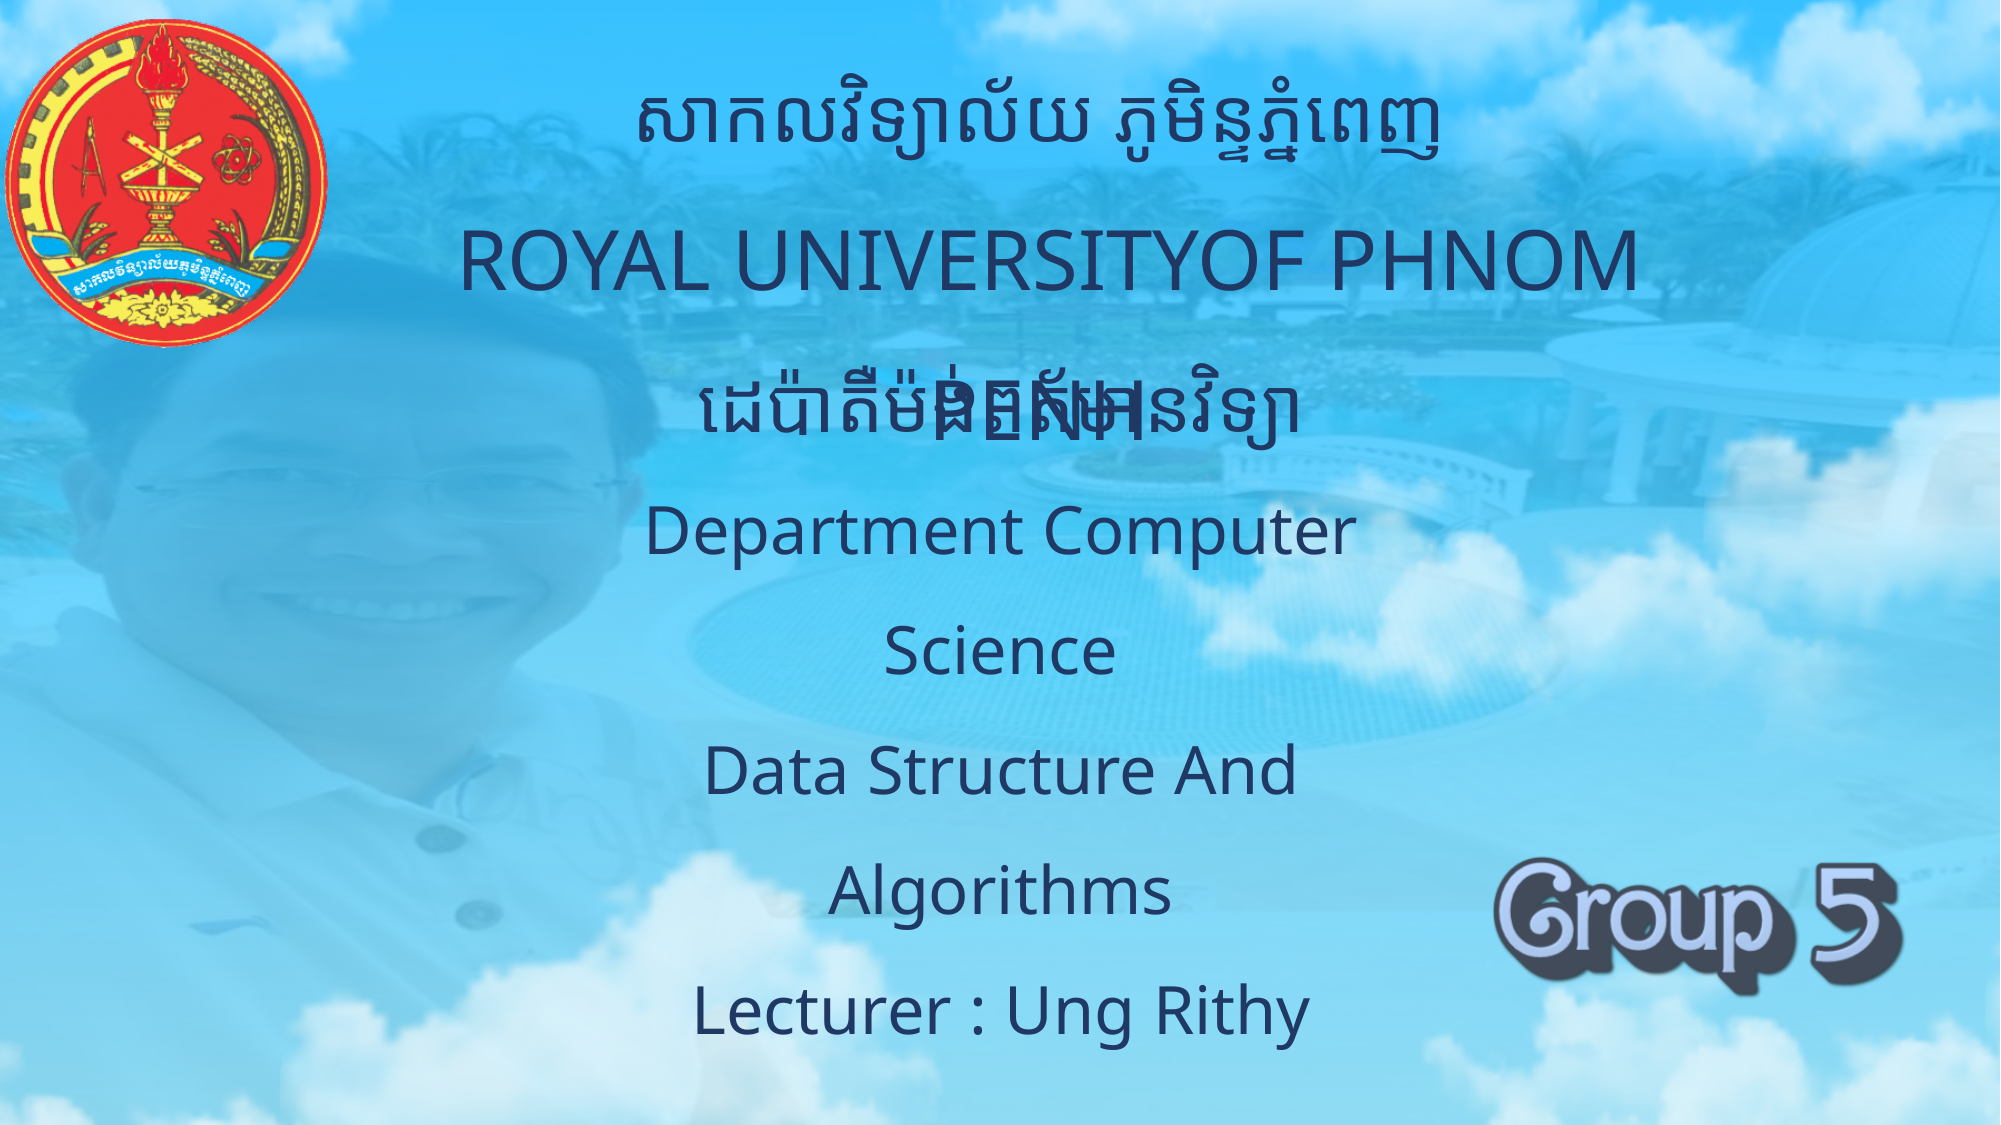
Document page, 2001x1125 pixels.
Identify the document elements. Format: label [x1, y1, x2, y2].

picture [4, 18, 328, 348]
picture [1471, 835, 1927, 1020]
text_box [0, 0, 2000, 1125]
